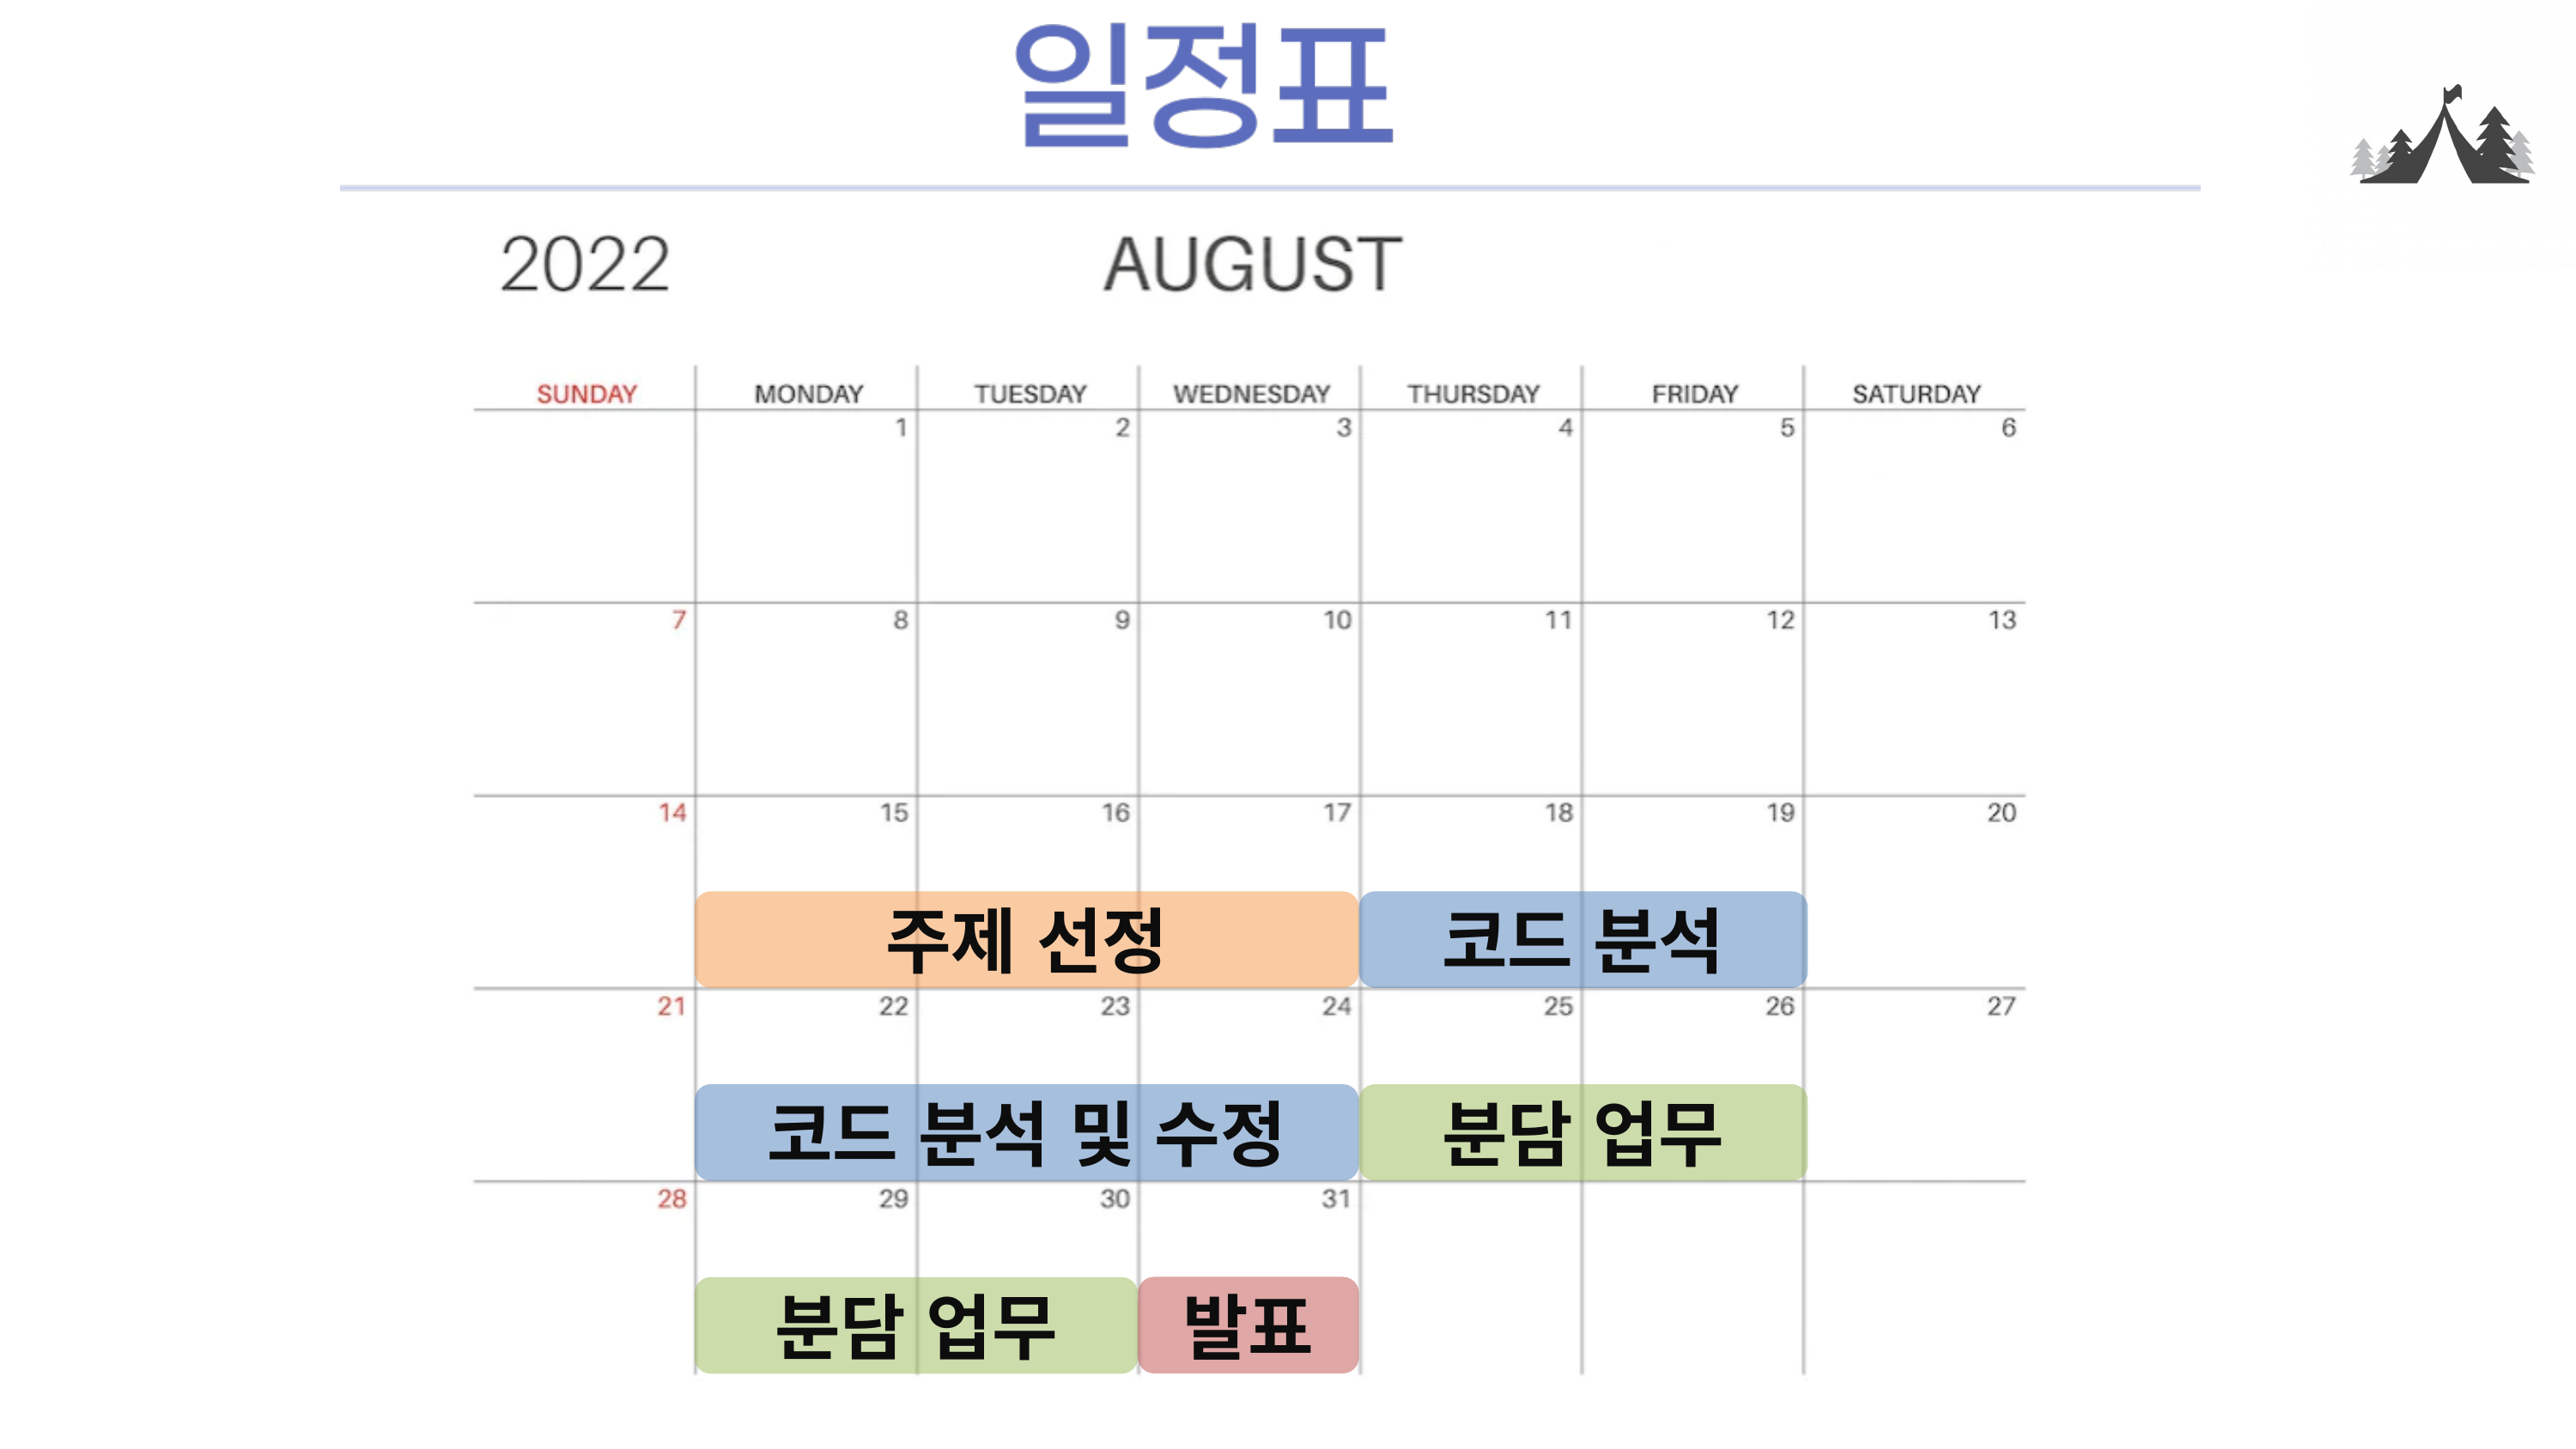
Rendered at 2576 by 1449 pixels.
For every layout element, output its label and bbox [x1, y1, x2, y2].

text_box [340, 180, 2202, 197]
picture [447, 197, 2049, 1385]
picture [2309, 0, 2576, 267]
picture [950, 0, 1459, 180]
